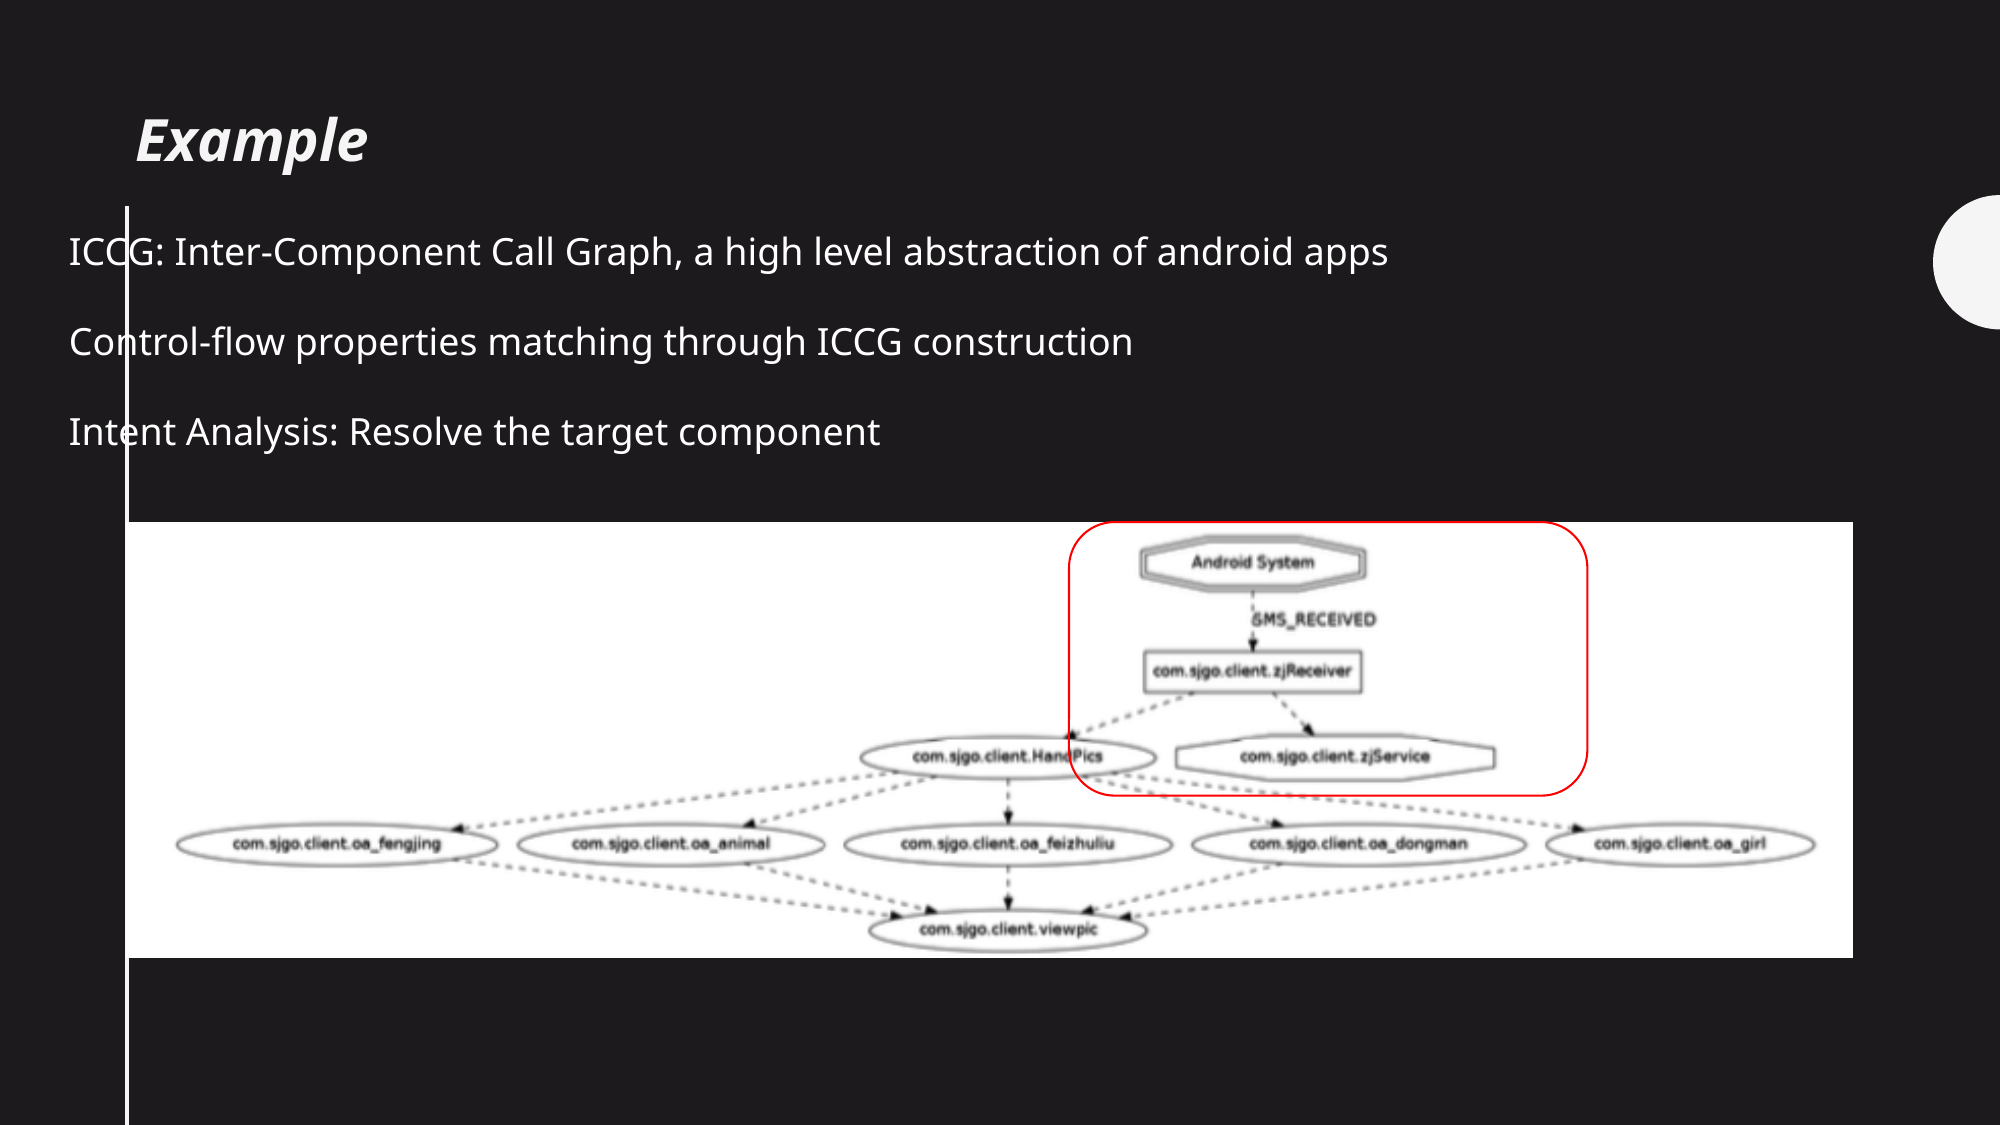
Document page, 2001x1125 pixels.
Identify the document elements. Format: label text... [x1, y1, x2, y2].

text_box ICCG: Inter-Component Call Graph, a high level abstraction of android apps Control-flow properties matching through ICCG construction Intent Analysis: Resolve the target component [54, 220, 1415, 461]
text_box Example [120, 86, 1499, 221]
picture [126, 522, 1853, 958]
